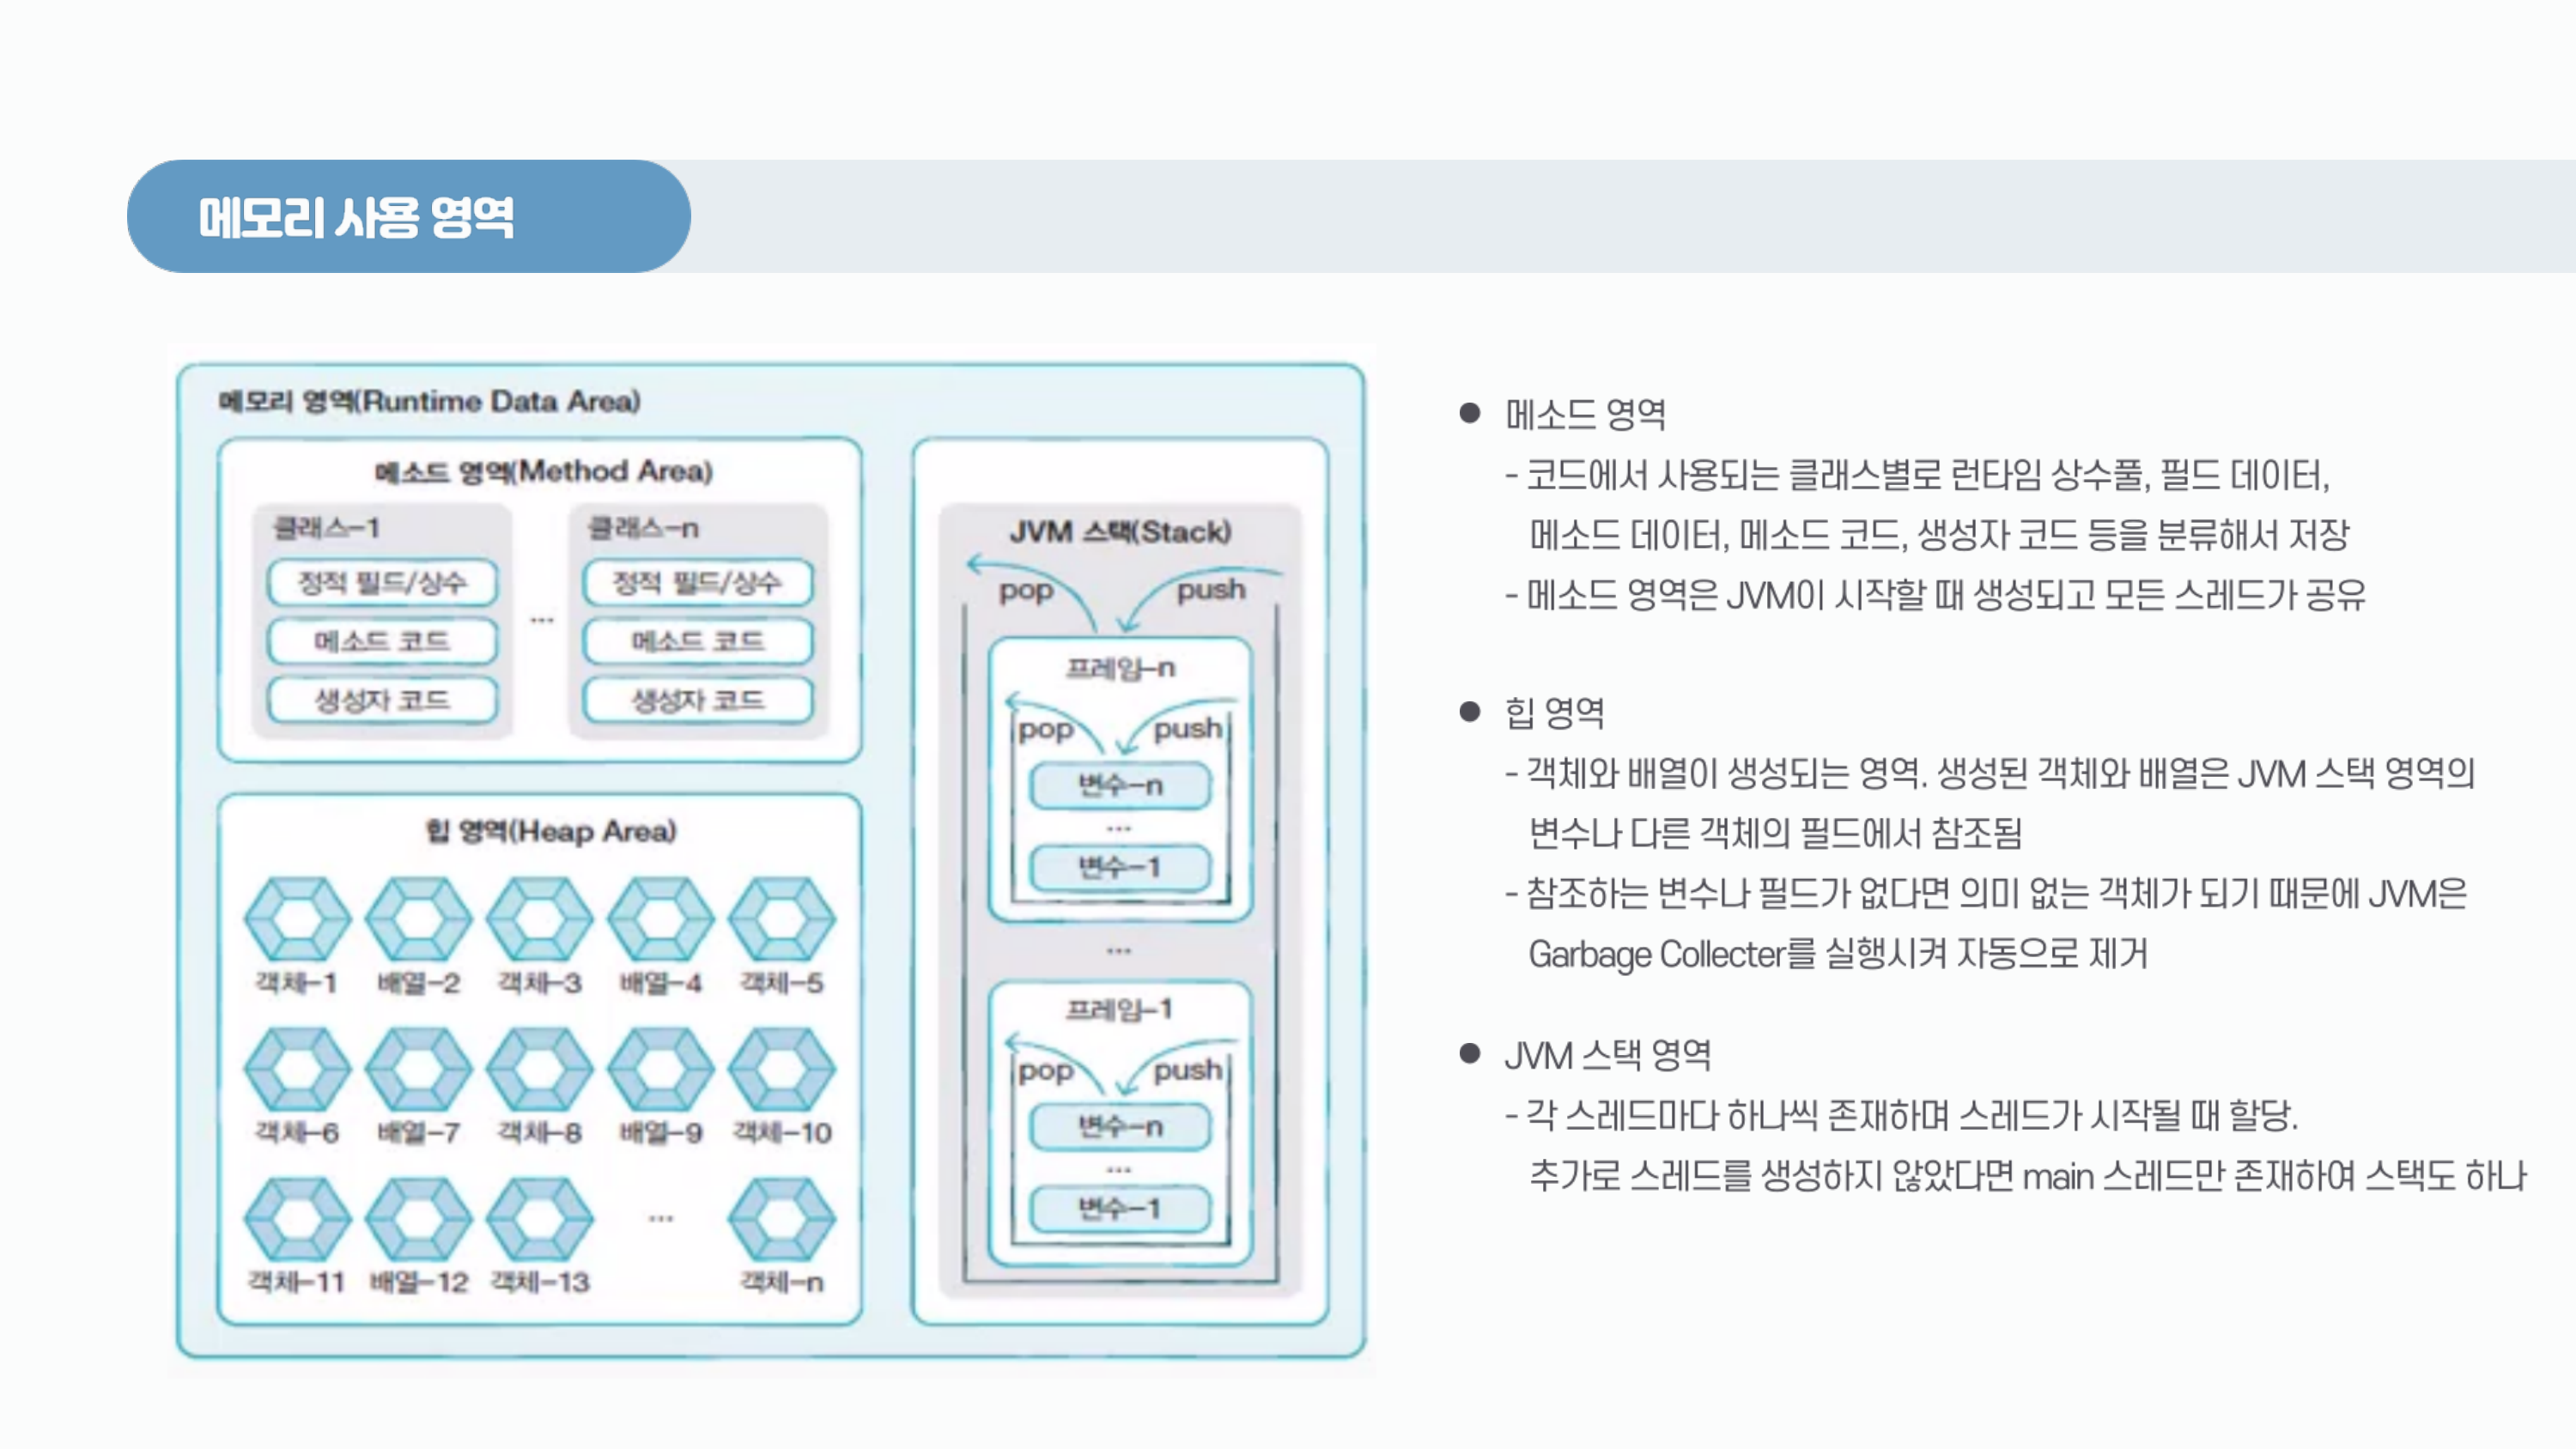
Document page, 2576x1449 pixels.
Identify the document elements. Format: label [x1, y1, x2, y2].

picture [1499, 684, 2544, 1215]
text_box [127, 160, 691, 273]
text_box [1460, 403, 1481, 425]
picture [191, 180, 537, 270]
text_box [692, 160, 2576, 273]
text_box [167, 343, 1377, 1379]
picture [1499, 385, 2385, 634]
text_box [1460, 701, 1481, 723]
text_box [1460, 1043, 1481, 1065]
